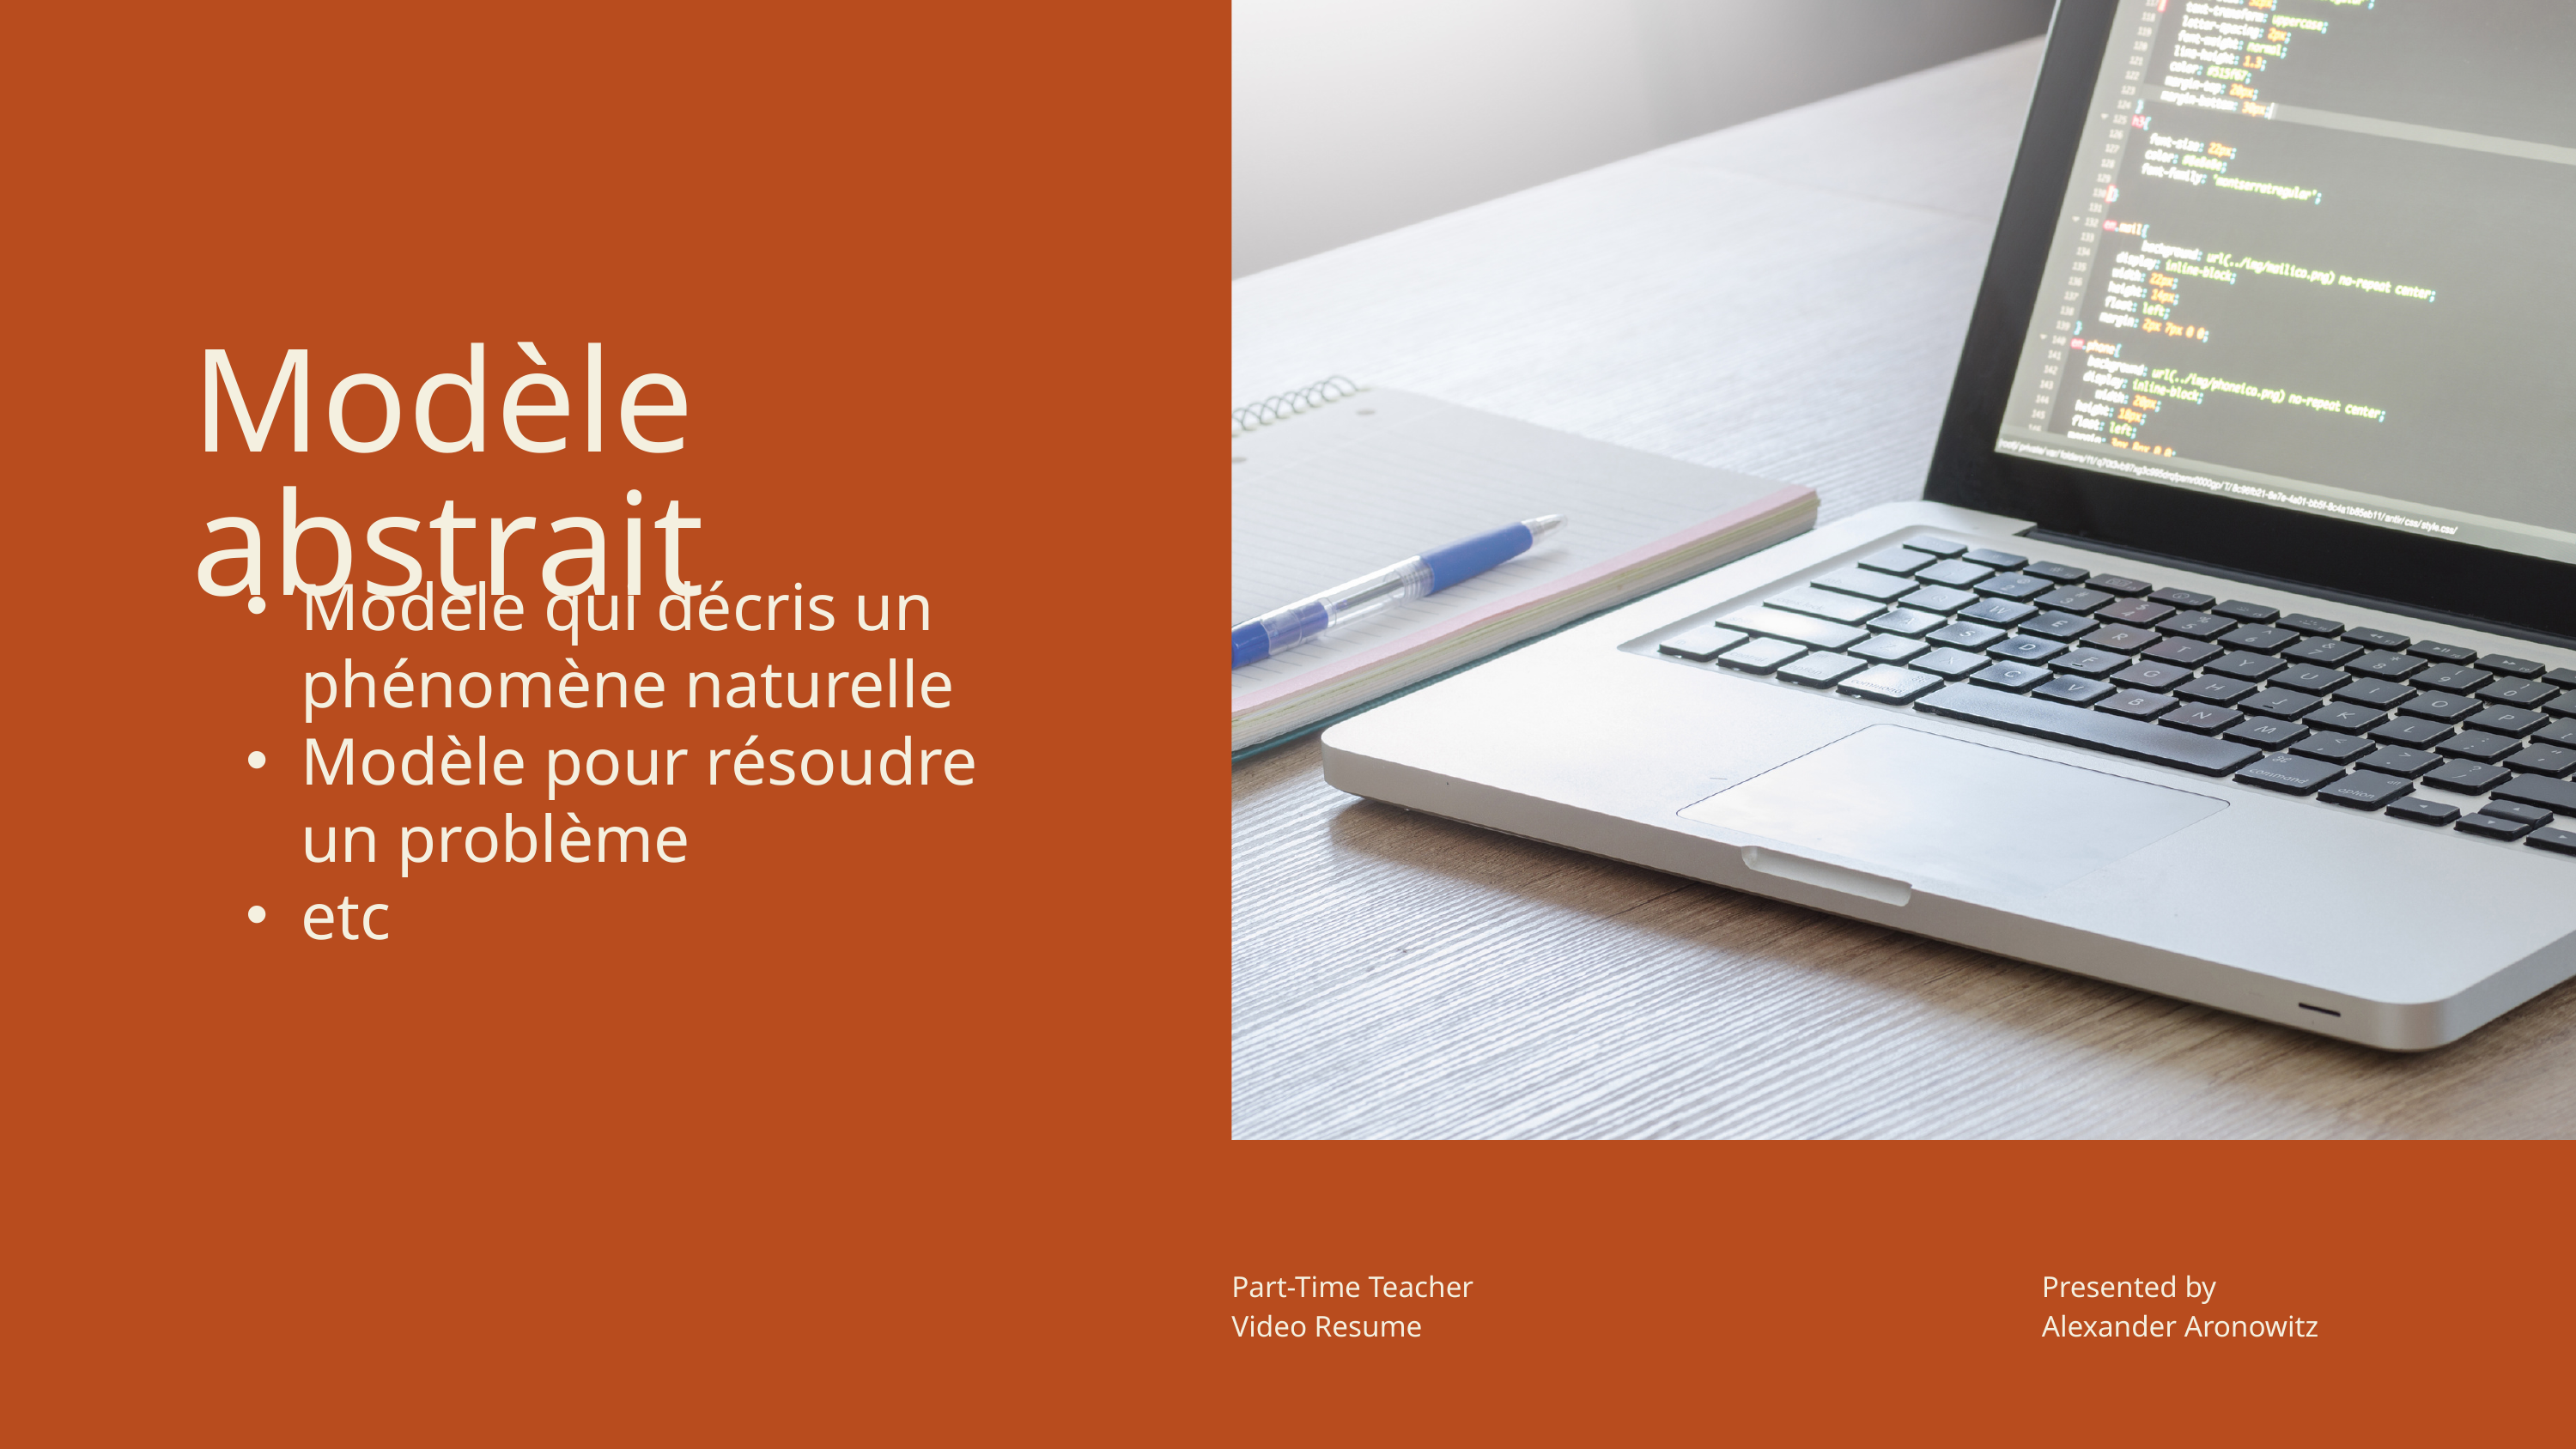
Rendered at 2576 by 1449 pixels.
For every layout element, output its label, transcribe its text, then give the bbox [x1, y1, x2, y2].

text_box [191, 344, 1048, 959]
picture [1231, 0, 2576, 1140]
text_box Presented by Alexander Aronowitz [2041, 1263, 2400, 1343]
text_box Part-Time Teacher Video Resume [1231, 1263, 1577, 1343]
